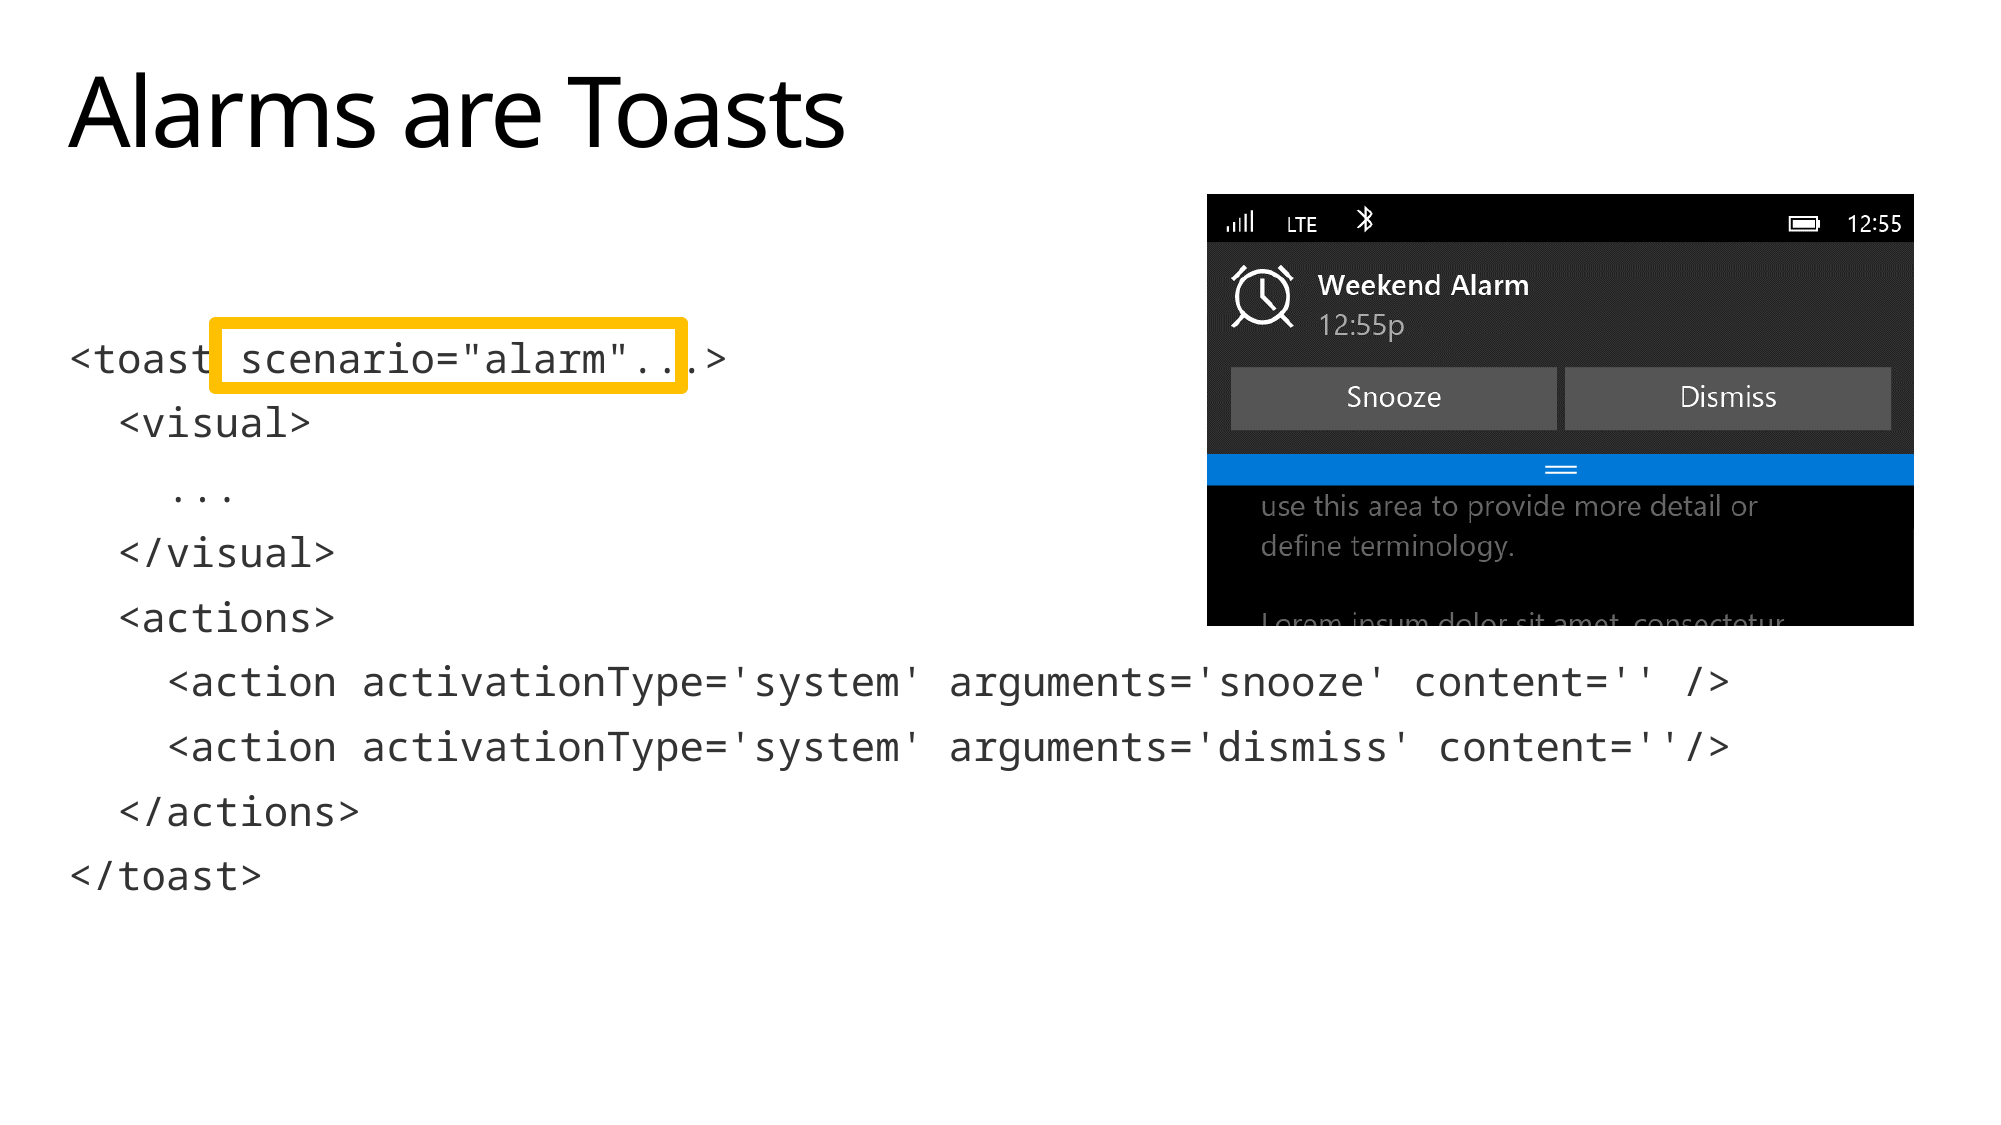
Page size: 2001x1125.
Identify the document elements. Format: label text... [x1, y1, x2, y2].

text_box [215, 322, 682, 389]
list <toast scenario="alarm"...> <visual> ... </visual> <actions> <action activationType='system' arguments='snooze' content='' /> <action activationType='system' arguments='dismiss' content=''/> </actions> </toast> [44, 323, 1956, 989]
picture [1206, 194, 1914, 626]
title Alarms are Toasts [44, 47, 1957, 196]
